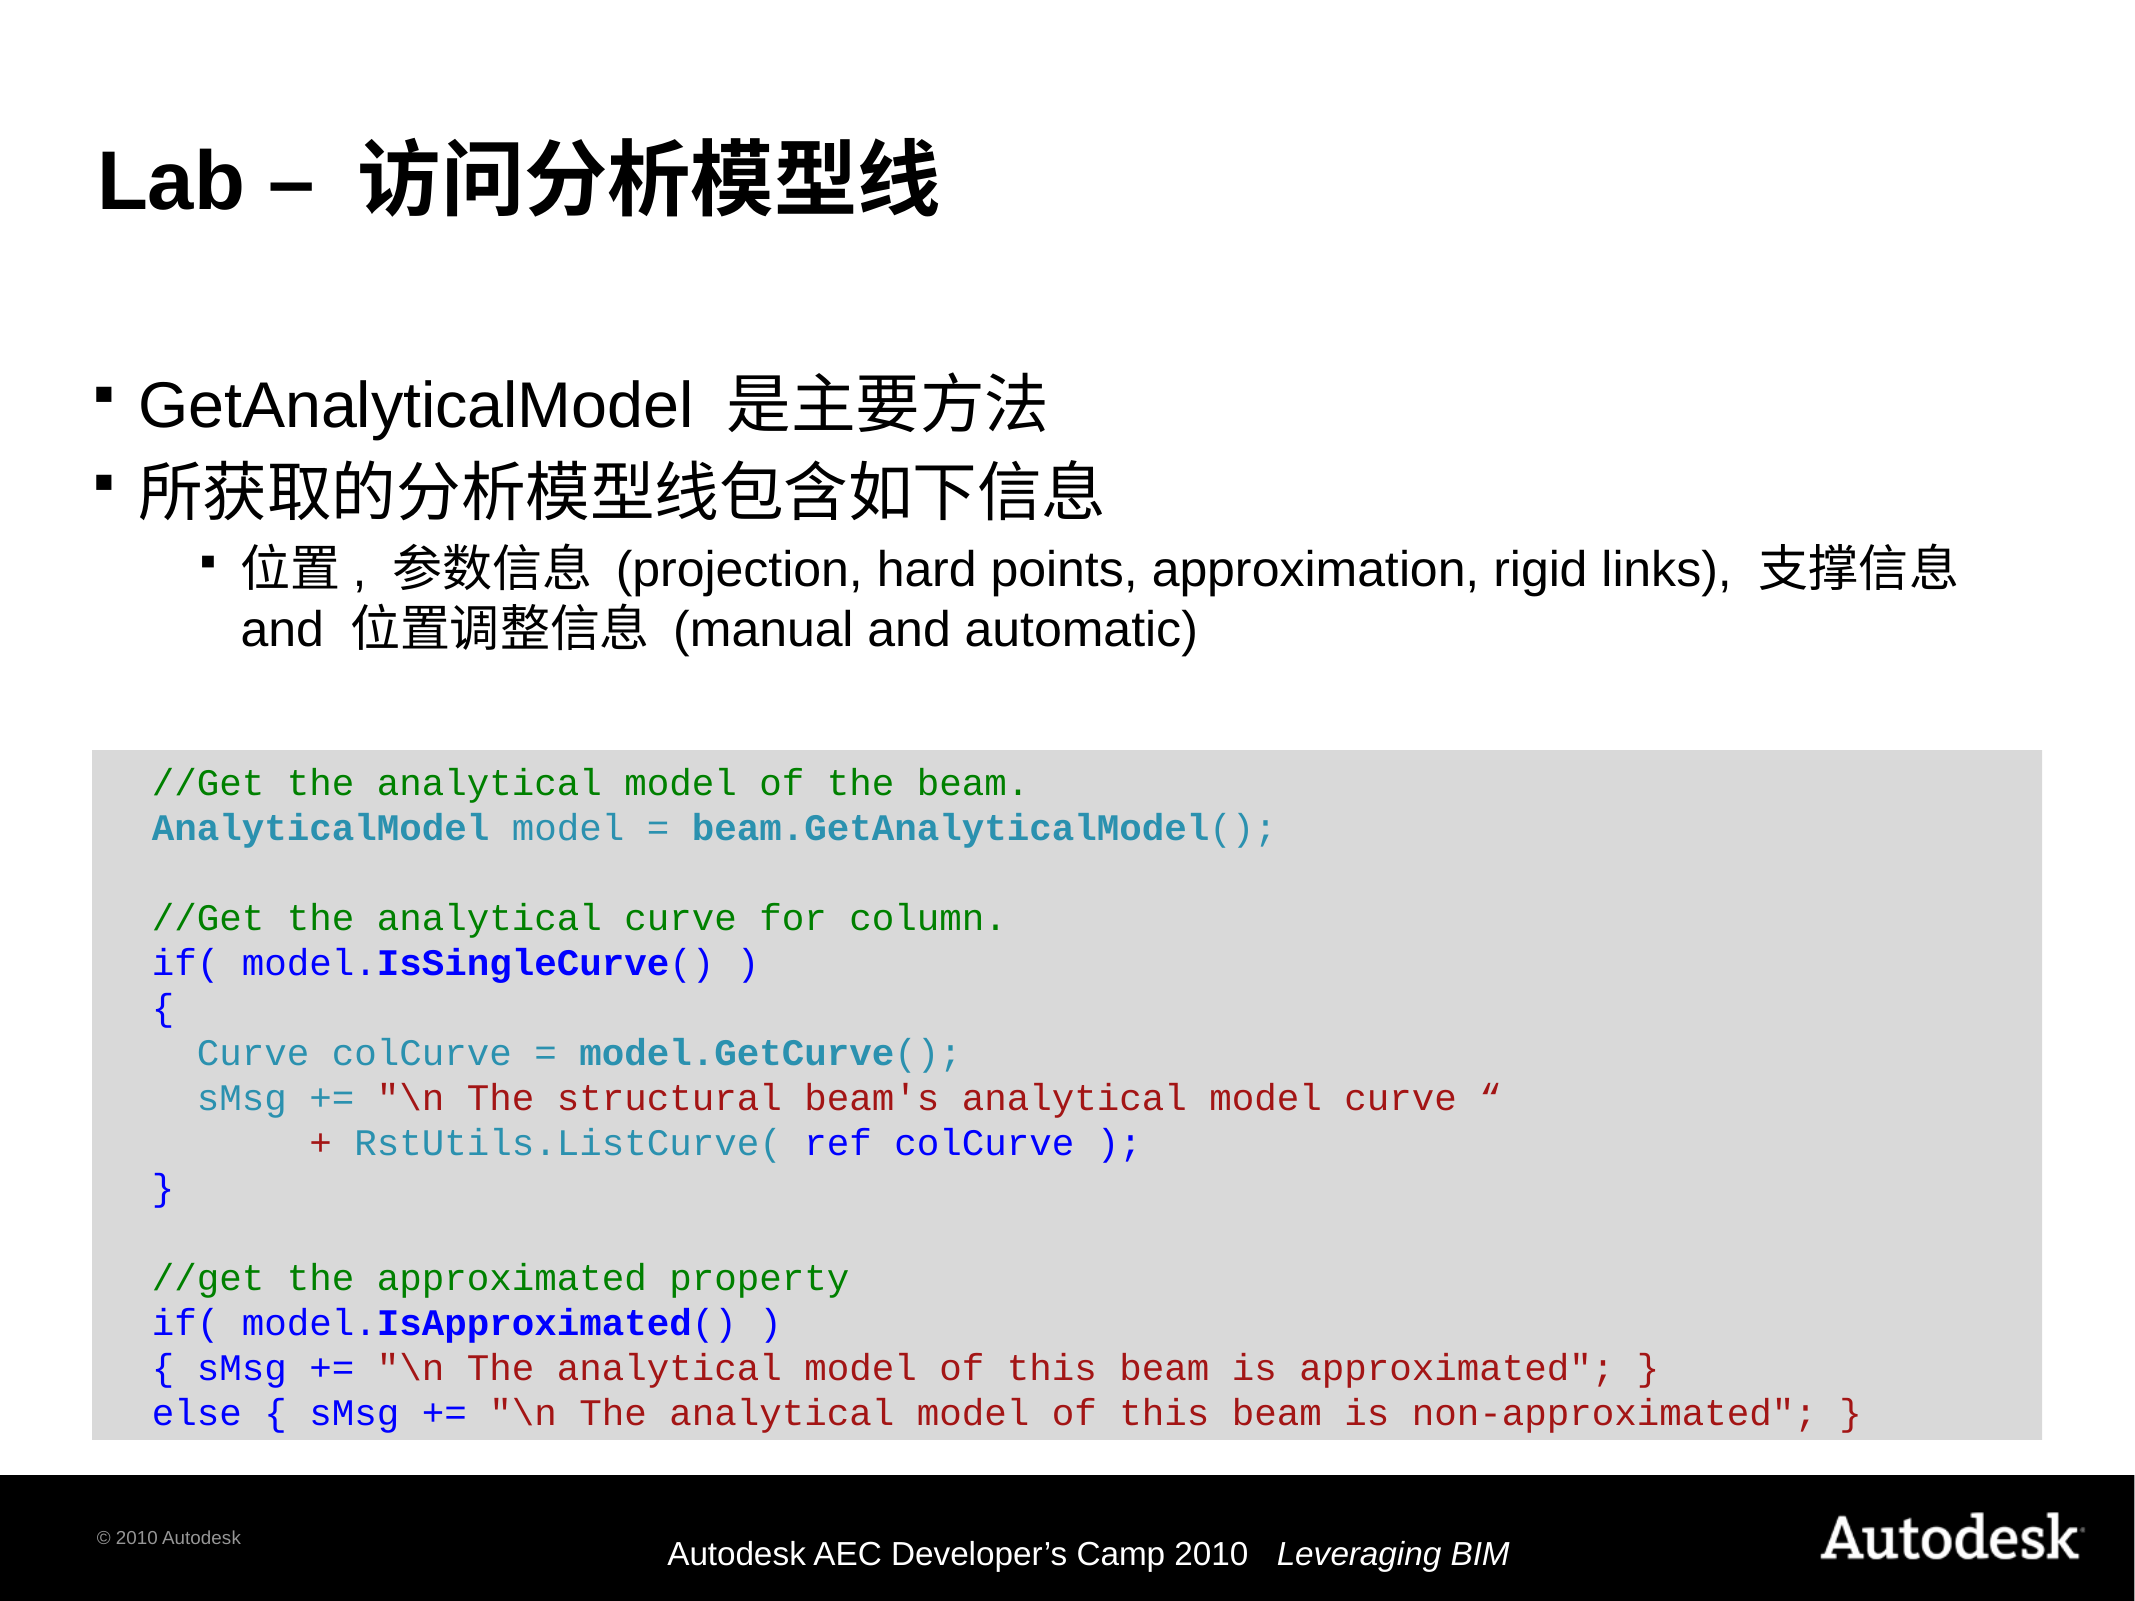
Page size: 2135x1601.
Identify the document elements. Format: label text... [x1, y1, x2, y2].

text_box //Get the analytical model of the beam. AnalyticalModel model = beam.GetAnalyticalModel(); //Get the analytical curve for column. if( model.IsSingleCurve() ) { Curve colCurve = model.GetCurve(); sMsg += "\n The structural beam's analytical model curve “ + RstUtils.ListCurve( ref colCurve ); } //get the approximated property if( model.IsApproximated() ) { sMsg += "\n The analytical model of this beam is approximated"; } else { sMsg += "\n The analytical model of this beam is non-approximated"; } [92, 750, 2043, 1440]
list GetAnalyticalModel 是主要方法 所获取的分析模型线包含如下信息 位置, 参数信息 (projection, hard points, approximation, rigid links), 支撑信息 and 位置调整信息 (manual and automatic) [91, 362, 2023, 1463]
picture [0, 1475, 2135, 1601]
title Lab – 访问分析模型线 [96, 59, 2028, 293]
